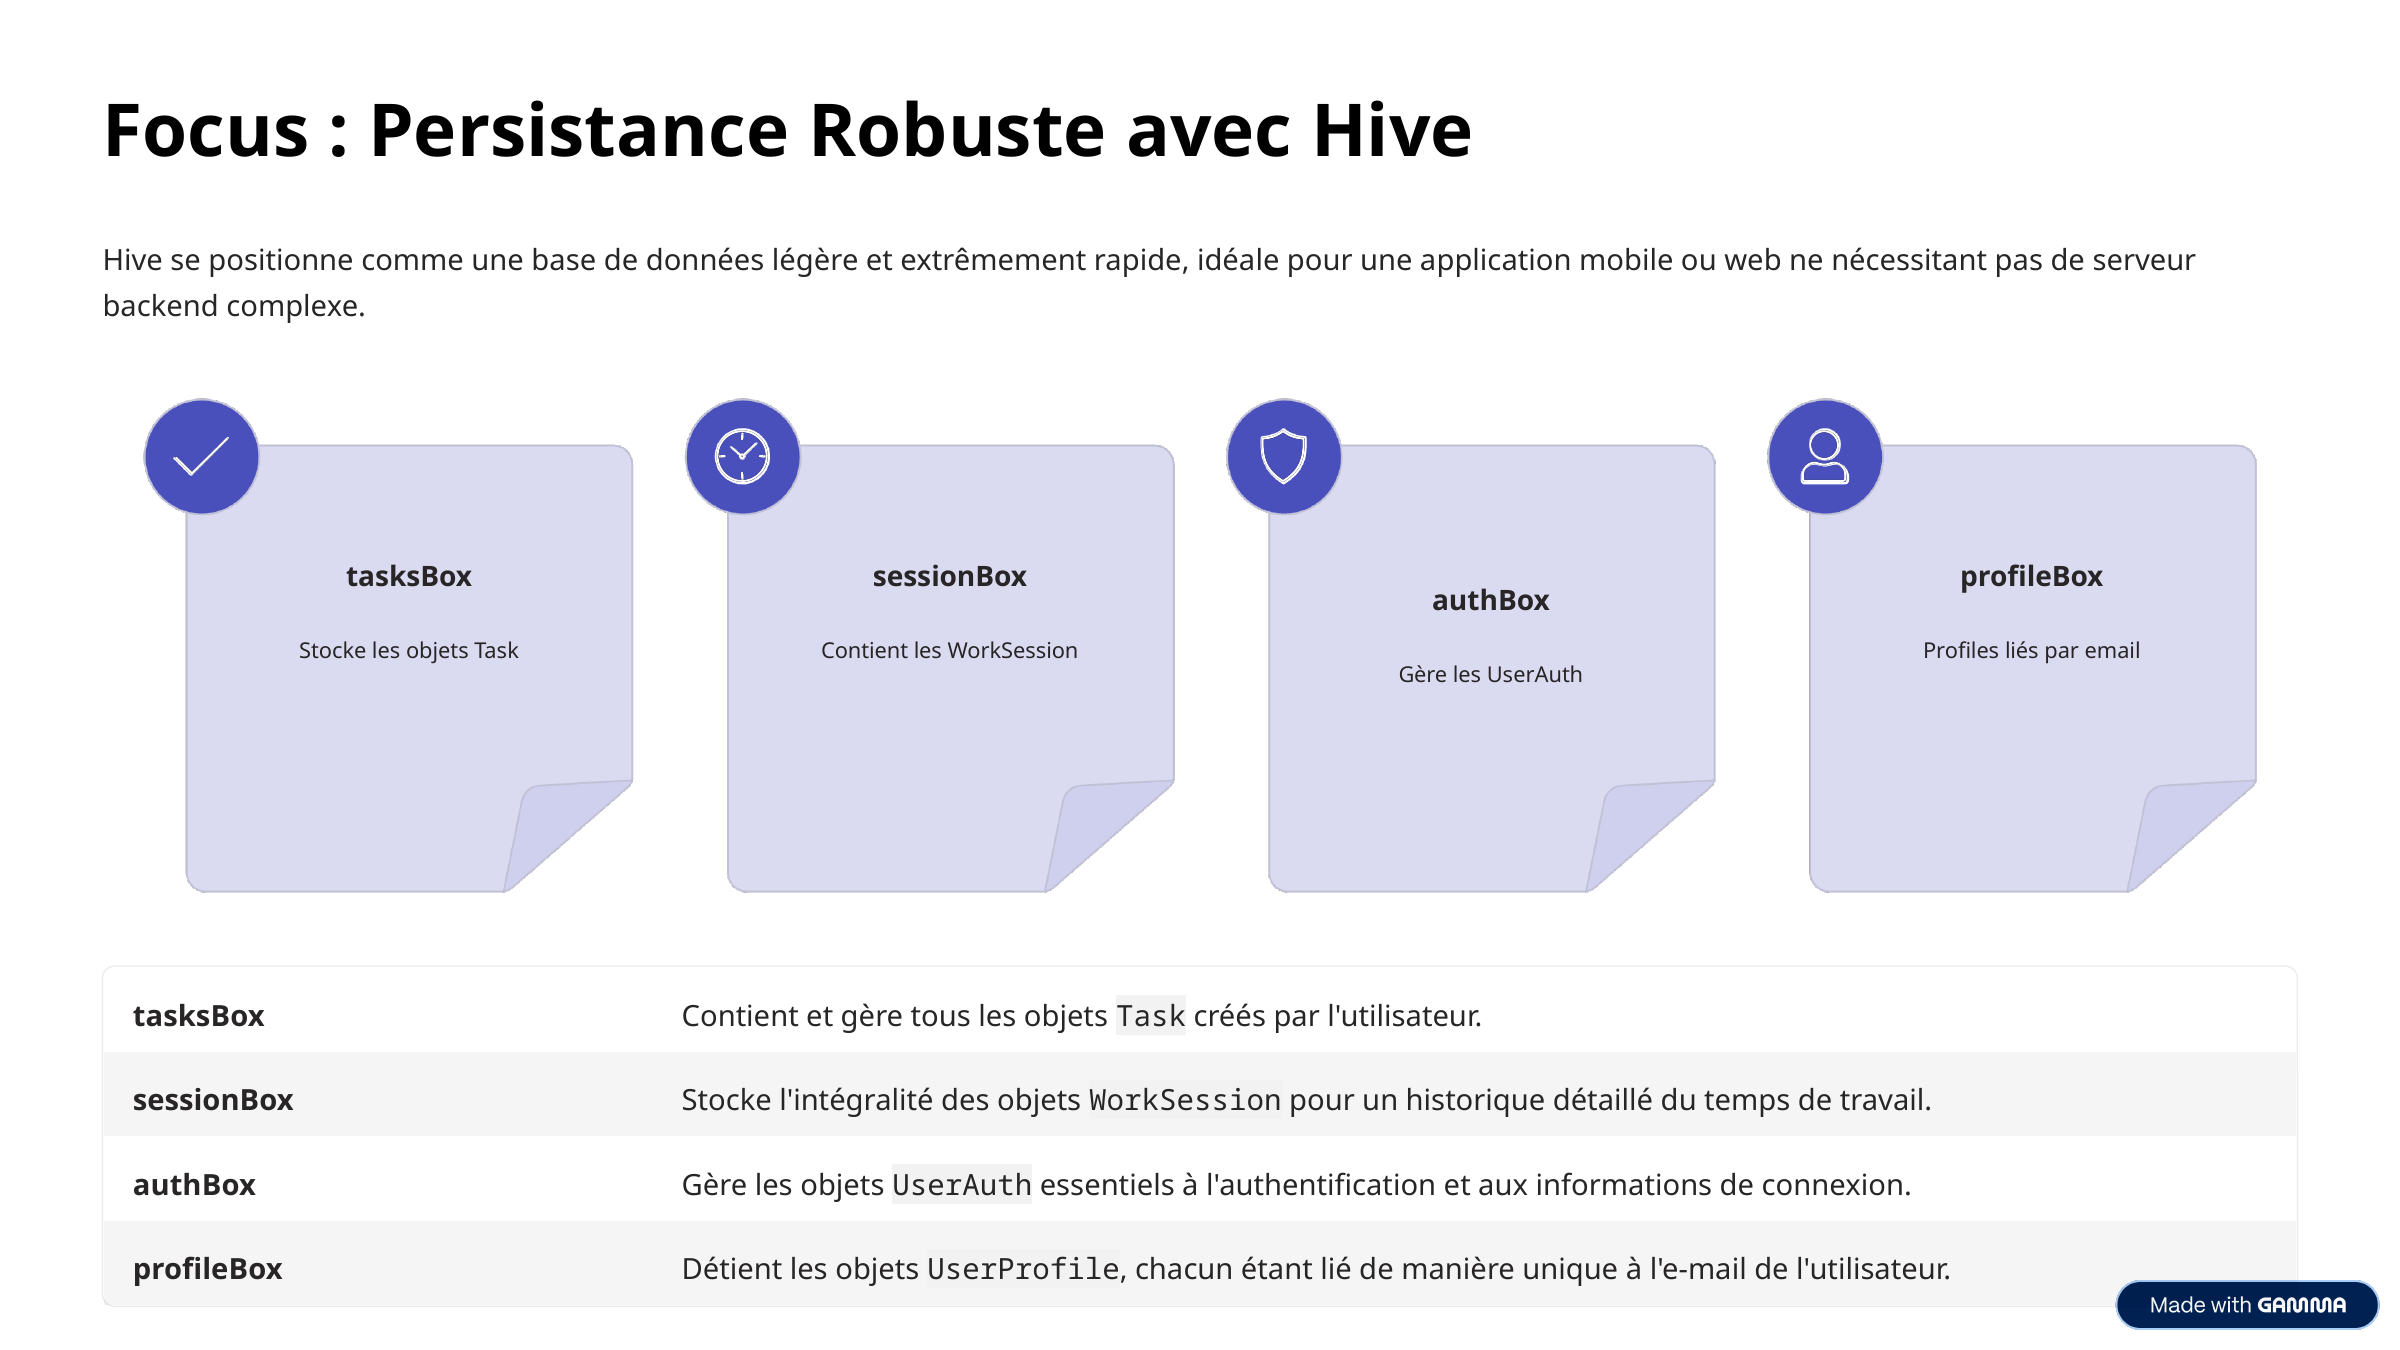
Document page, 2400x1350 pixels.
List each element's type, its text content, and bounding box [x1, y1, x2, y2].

text_box Stocke l'intégralité des objets WorkSession pour un historique détaillé du temps de travail. [681, 1070, 2267, 1118]
text_box [103, 967, 2297, 1051]
text_box [103, 1136, 2297, 1220]
text_box Détient les objets UserProfile, chacun étant lié de manière unique à l'e-mail de l'utilisateur. [681, 1239, 2267, 1287]
text_box Focus : Persistance Robuste avec Hive [102, 80, 1479, 172]
text_box [103, 1220, 2297, 1306]
text_box Gère les objets UserAuth essentiels à l'authentification et aux informations de connexion. [681, 1155, 2267, 1202]
text_box profileBox [132, 1239, 622, 1287]
picture [2106, 1271, 2389, 1339]
text_box [103, 1051, 2297, 1136]
text_box sessionBox [132, 1070, 622, 1118]
text_box tasksBox [132, 986, 622, 1033]
text_box authBox [132, 1155, 622, 1202]
text_box Hive se positionne comme une base de données légère et extrêmement rapide, idéale pour une application mobile ou web ne nécessitant pas de serveur backend complexe. [102, 230, 2298, 325]
text_box Contient et gère tous les objets Task créés par l'utilisateur. [681, 986, 2267, 1033]
picture [102, 357, 2298, 934]
